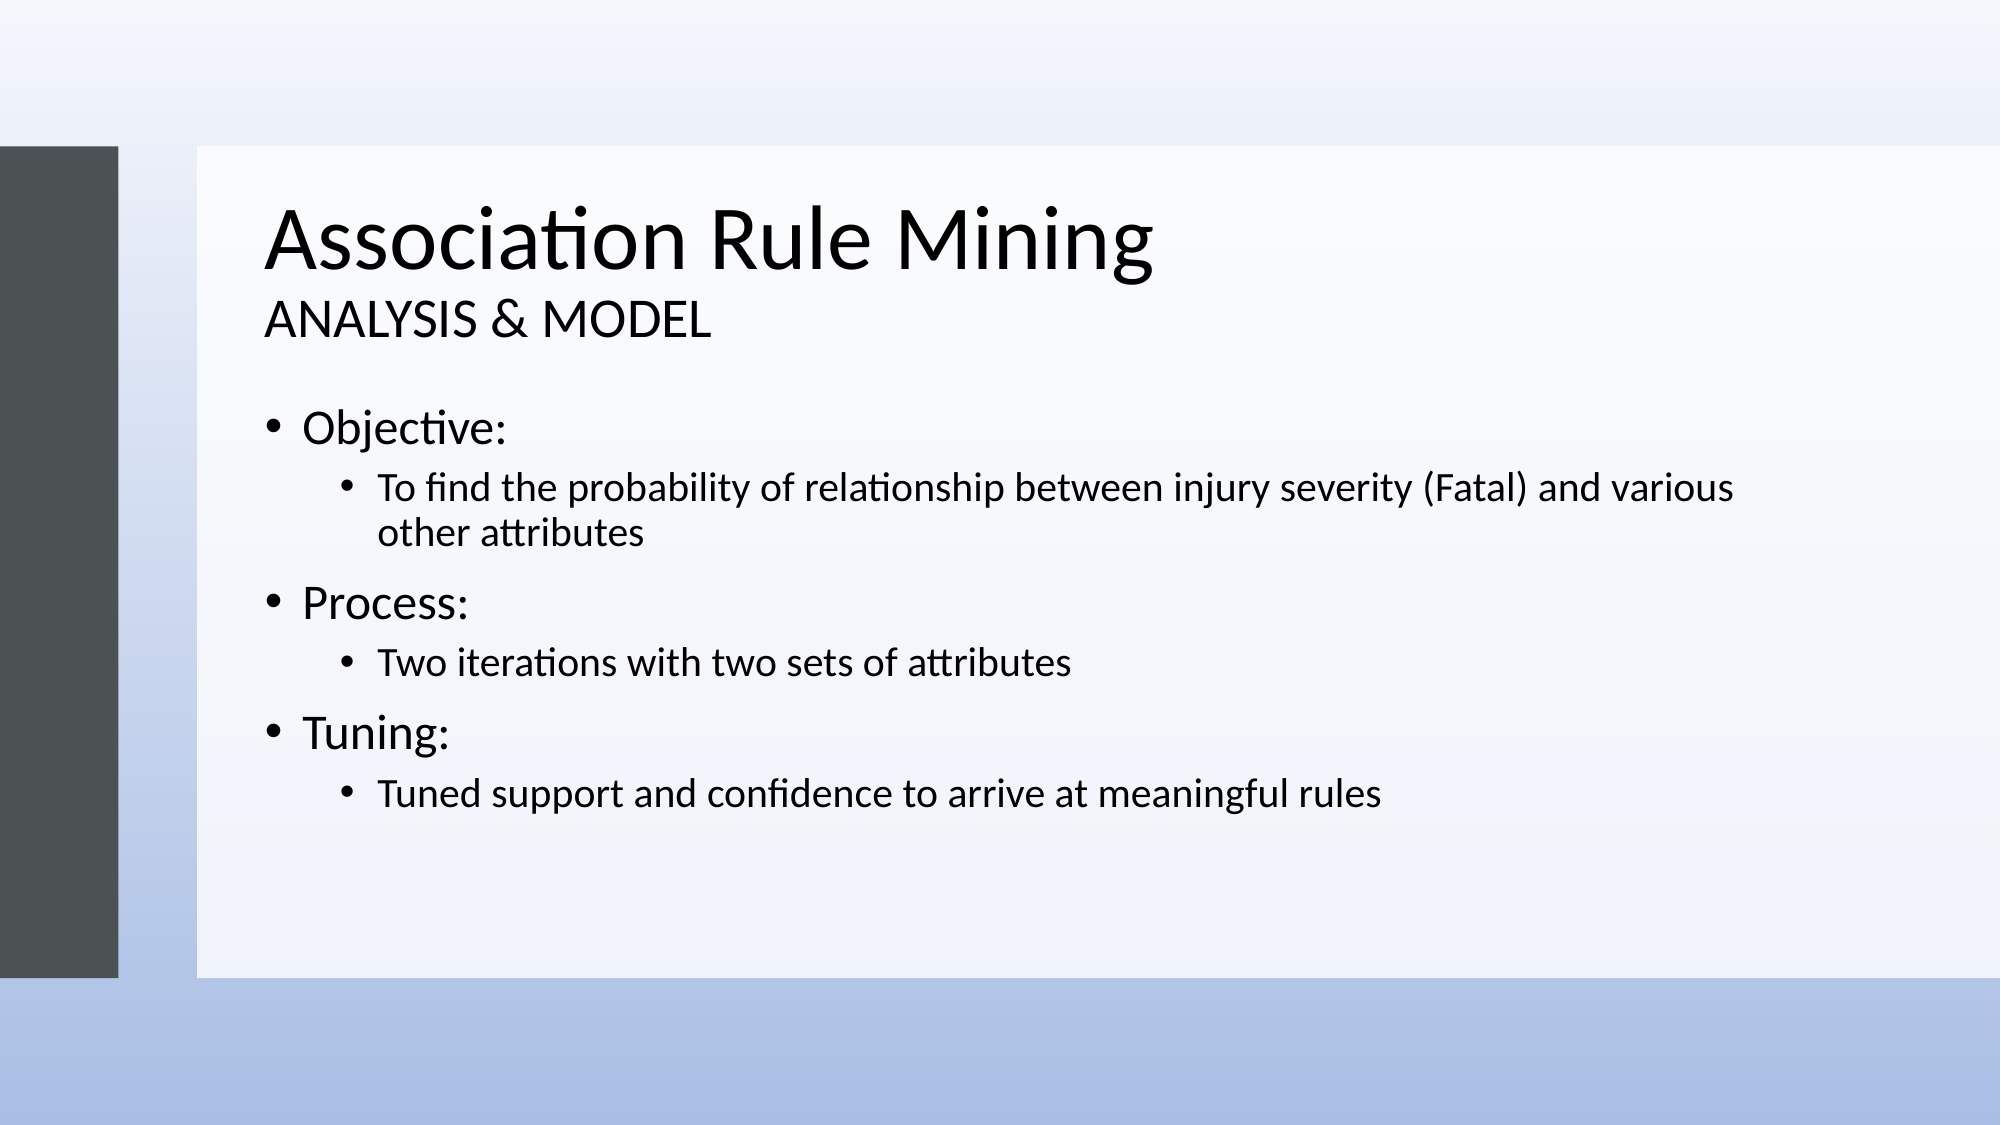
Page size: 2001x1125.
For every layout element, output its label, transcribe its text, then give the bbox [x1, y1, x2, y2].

text_box [0, 0, 2000, 1125]
text_box Association Rule Mining ANALYSIS & MODEL [249, 172, 1803, 368]
list Objective: To find the probability of relationship between injury severity (Fatal) and various other attributes Process: Two iterations with two sets of attributes Tuning: Tuned support and confidence to arrive at meaningful rules [249, 393, 1803, 952]
text_box [0, 146, 119, 979]
text_box [197, 146, 2000, 979]
